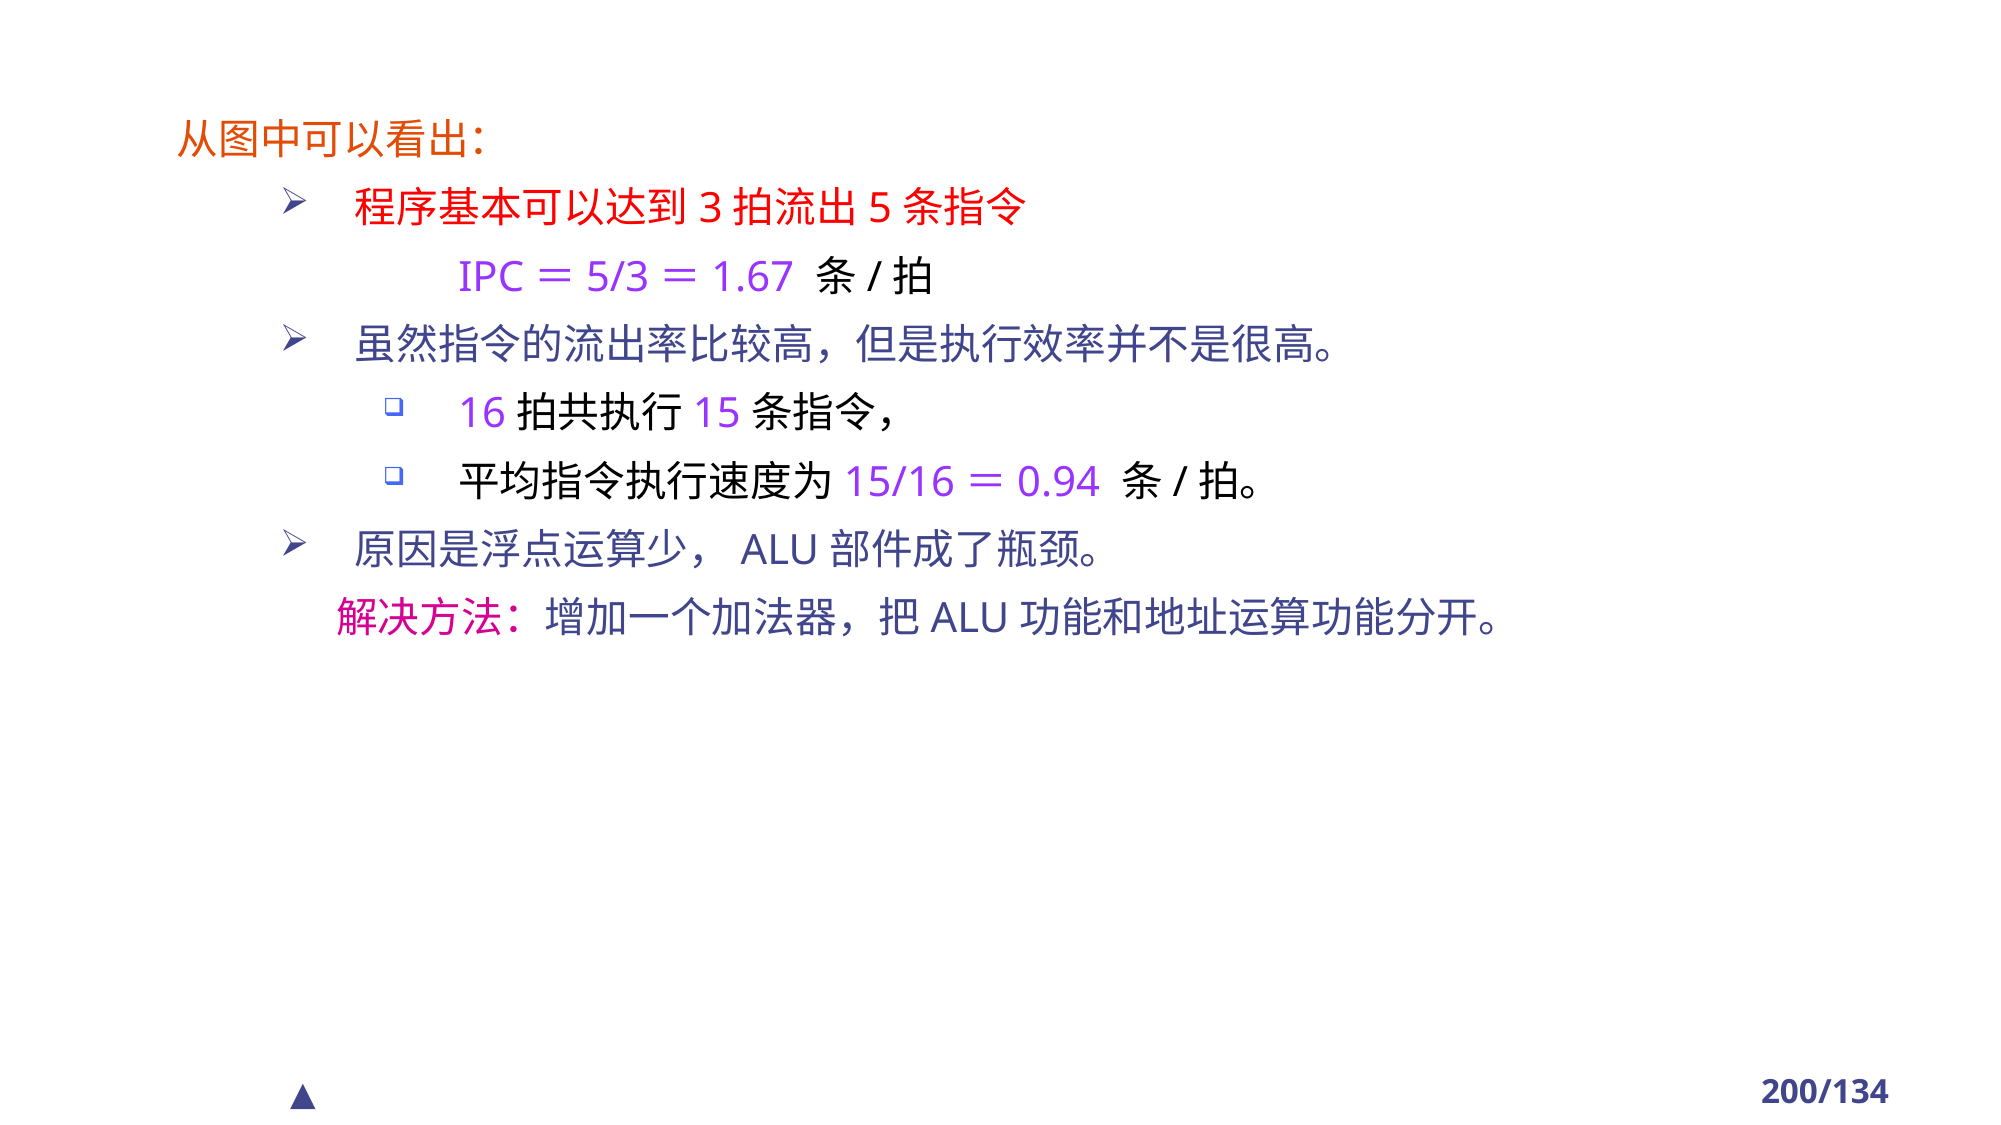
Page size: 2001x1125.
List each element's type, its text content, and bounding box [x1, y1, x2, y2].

list 从图中可以看出： 程序基本可以达到3拍流出5条指令 IPC＝5/3＝1.67 条/拍 虽然指令的流出率比较高，但是执行效率并不是很高。 16拍共执行15条指令， 平均指令执行速度为15/16＝0.94 条/拍。 原因是浮点运算少，ALU部件成了瓶颈。 解决方法：增加一个加法器，把ALU功能和地址运算功能分开。 [161, 95, 1636, 1005]
